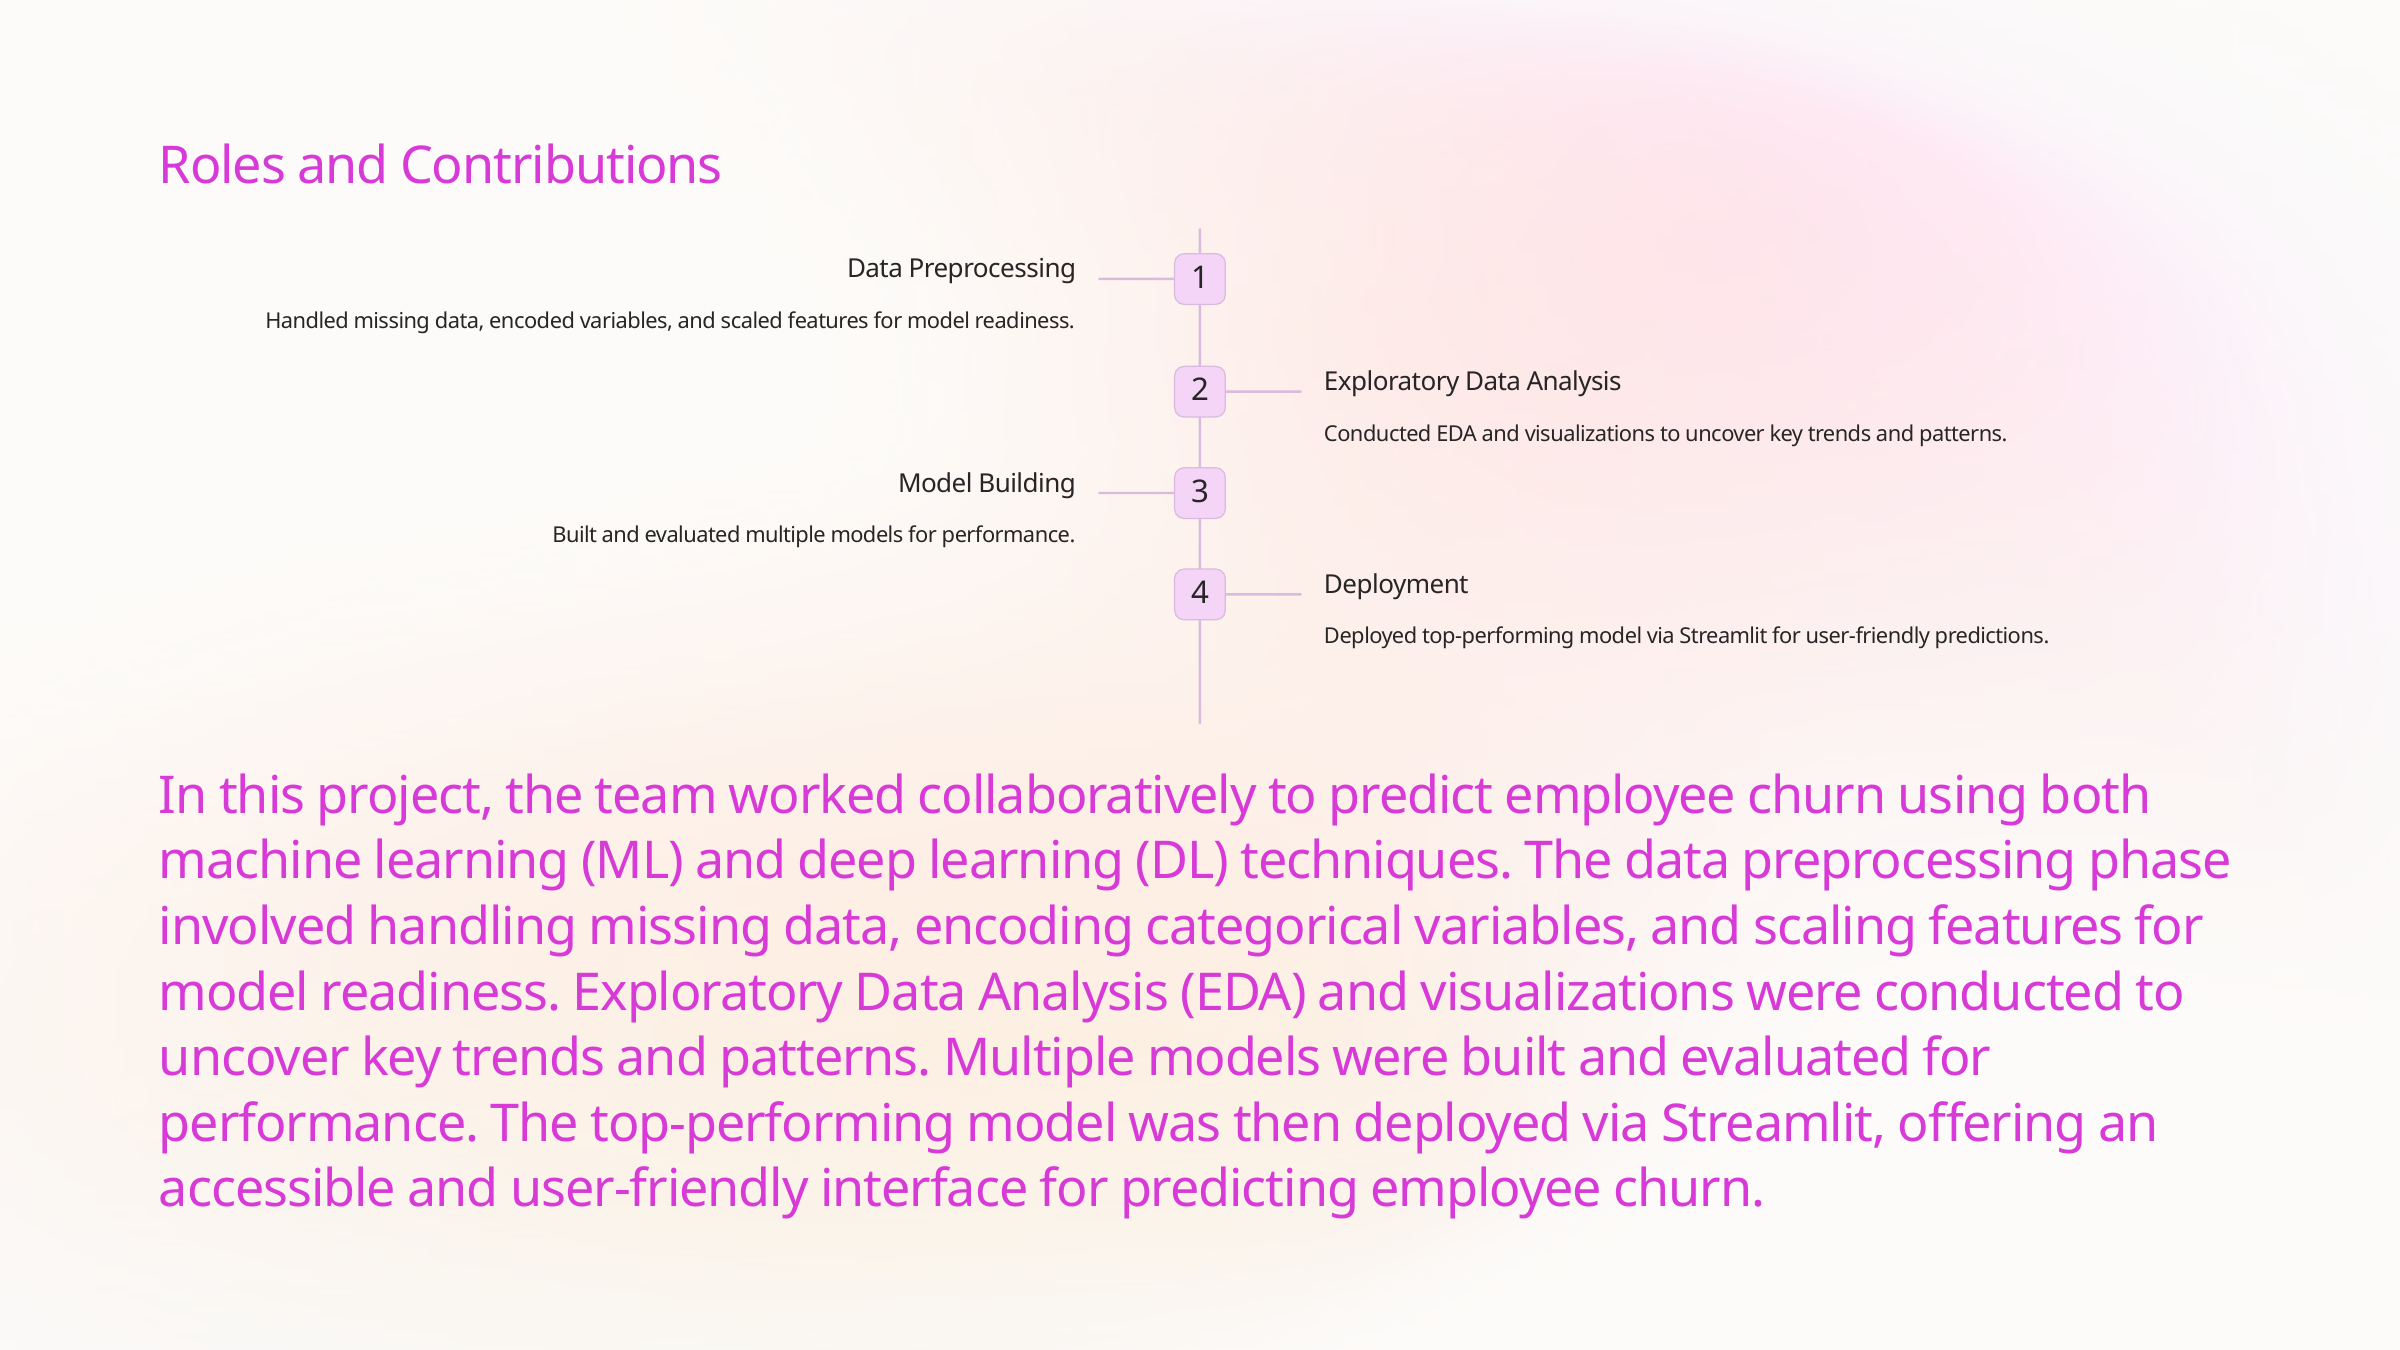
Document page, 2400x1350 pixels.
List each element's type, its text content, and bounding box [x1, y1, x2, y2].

text_box Built and evaluated multiple models for performance. [158, 511, 1076, 548]
text_box Handled missing data, encoded variables, and scaled features for model readiness. [158, 297, 1076, 334]
text_box [1198, 620, 1202, 725]
text_box [1174, 467, 1226, 519]
text_box Conducted EDA and visualizations to uncover key trends and patterns. [1323, 410, 2242, 447]
text_box [1198, 305, 1202, 366]
text_box Model Building [810, 464, 1076, 498]
text_box [1098, 277, 1174, 281]
text_box [1098, 491, 1174, 495]
text_box Roles and Contributions [158, 128, 715, 195]
text_box [1174, 366, 1226, 418]
text_box Deployed top-performing model via Streamlit for user-friendly predictions. [1323, 612, 2242, 649]
text_box In this project, the team worked collaboratively to predict employee churn using both machine learning (ML) and deep learning (DL) techniques. The data preprocessing phase involved handling missing data, encoding categorical variables, and scaling features for model readiness. Exploratory Data Analysis (EDA) and visualizations were conducted to uncover key trends and patterns. Multiple models were built and evaluated for performance. The top-performing model was then deployed via Streamlit, offering an accessible and user-friendly interface for predicting employee churn. [158, 757, 2241, 1222]
text_box [1198, 228, 1202, 253]
text_box 3 [1192, 477, 1208, 509]
text_box 2 [1192, 375, 1208, 408]
text_box [1198, 418, 1202, 467]
text_box [1198, 519, 1202, 569]
text_box 1 [1192, 263, 1208, 295]
text_box [1174, 569, 1226, 620]
text_box Data Preprocessing [810, 250, 1076, 284]
text_box 4 [1192, 578, 1208, 611]
text_box [1174, 253, 1226, 305]
text_box Exploratory Data Analysis [1323, 363, 1622, 397]
text_box Deployment [1323, 566, 1589, 600]
